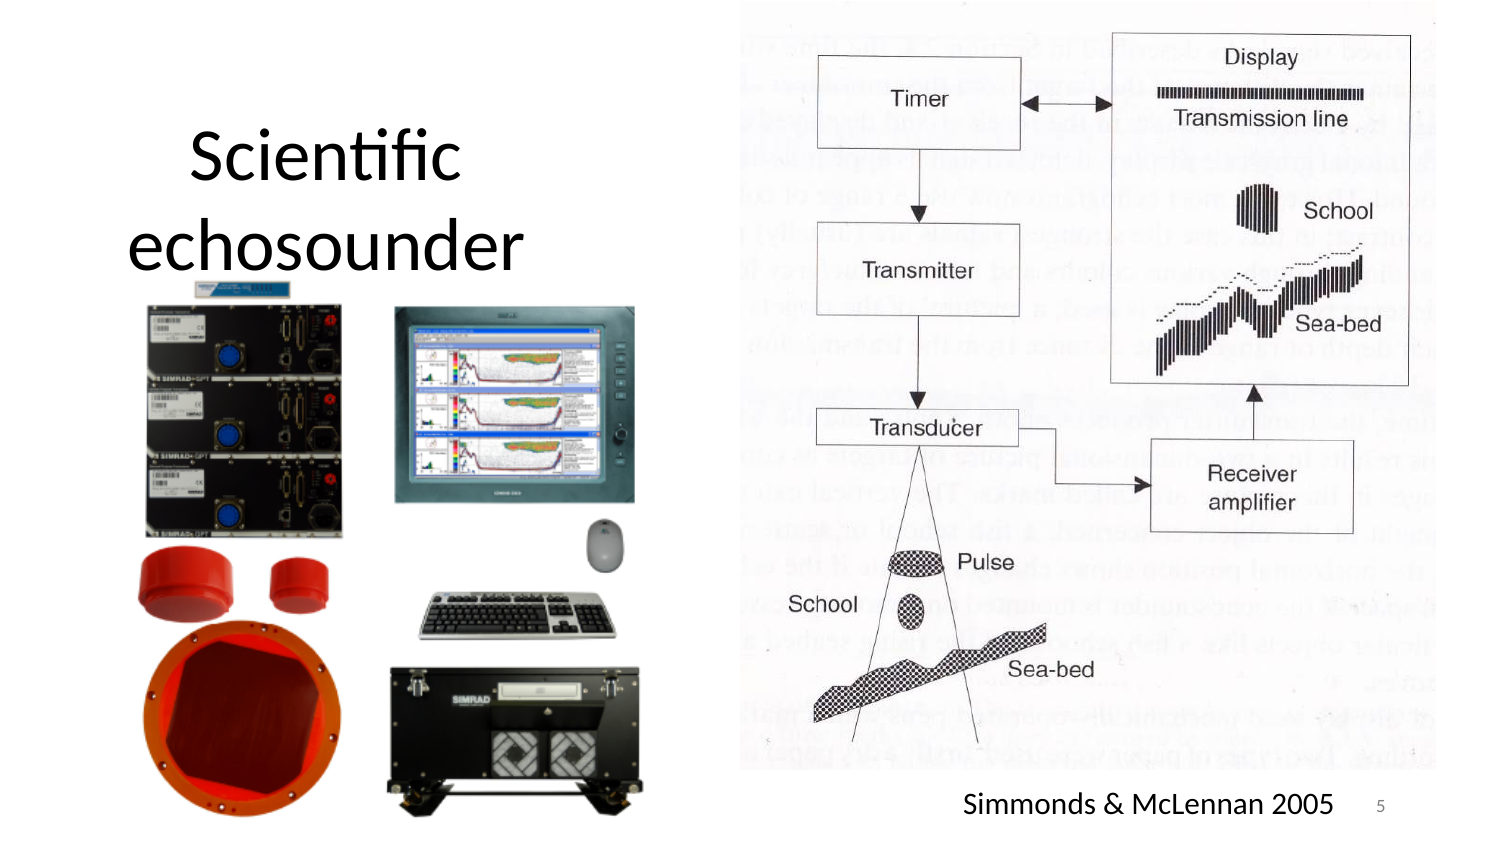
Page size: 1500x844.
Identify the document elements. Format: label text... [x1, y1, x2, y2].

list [740, 1, 1436, 770]
title Scientific echosounder [78, 72, 574, 292]
picture [87, 276, 694, 828]
slide_number 5 [1211, 782, 1397, 827]
text_box Simmonds & McLennan 2005 [951, 782, 1436, 844]
